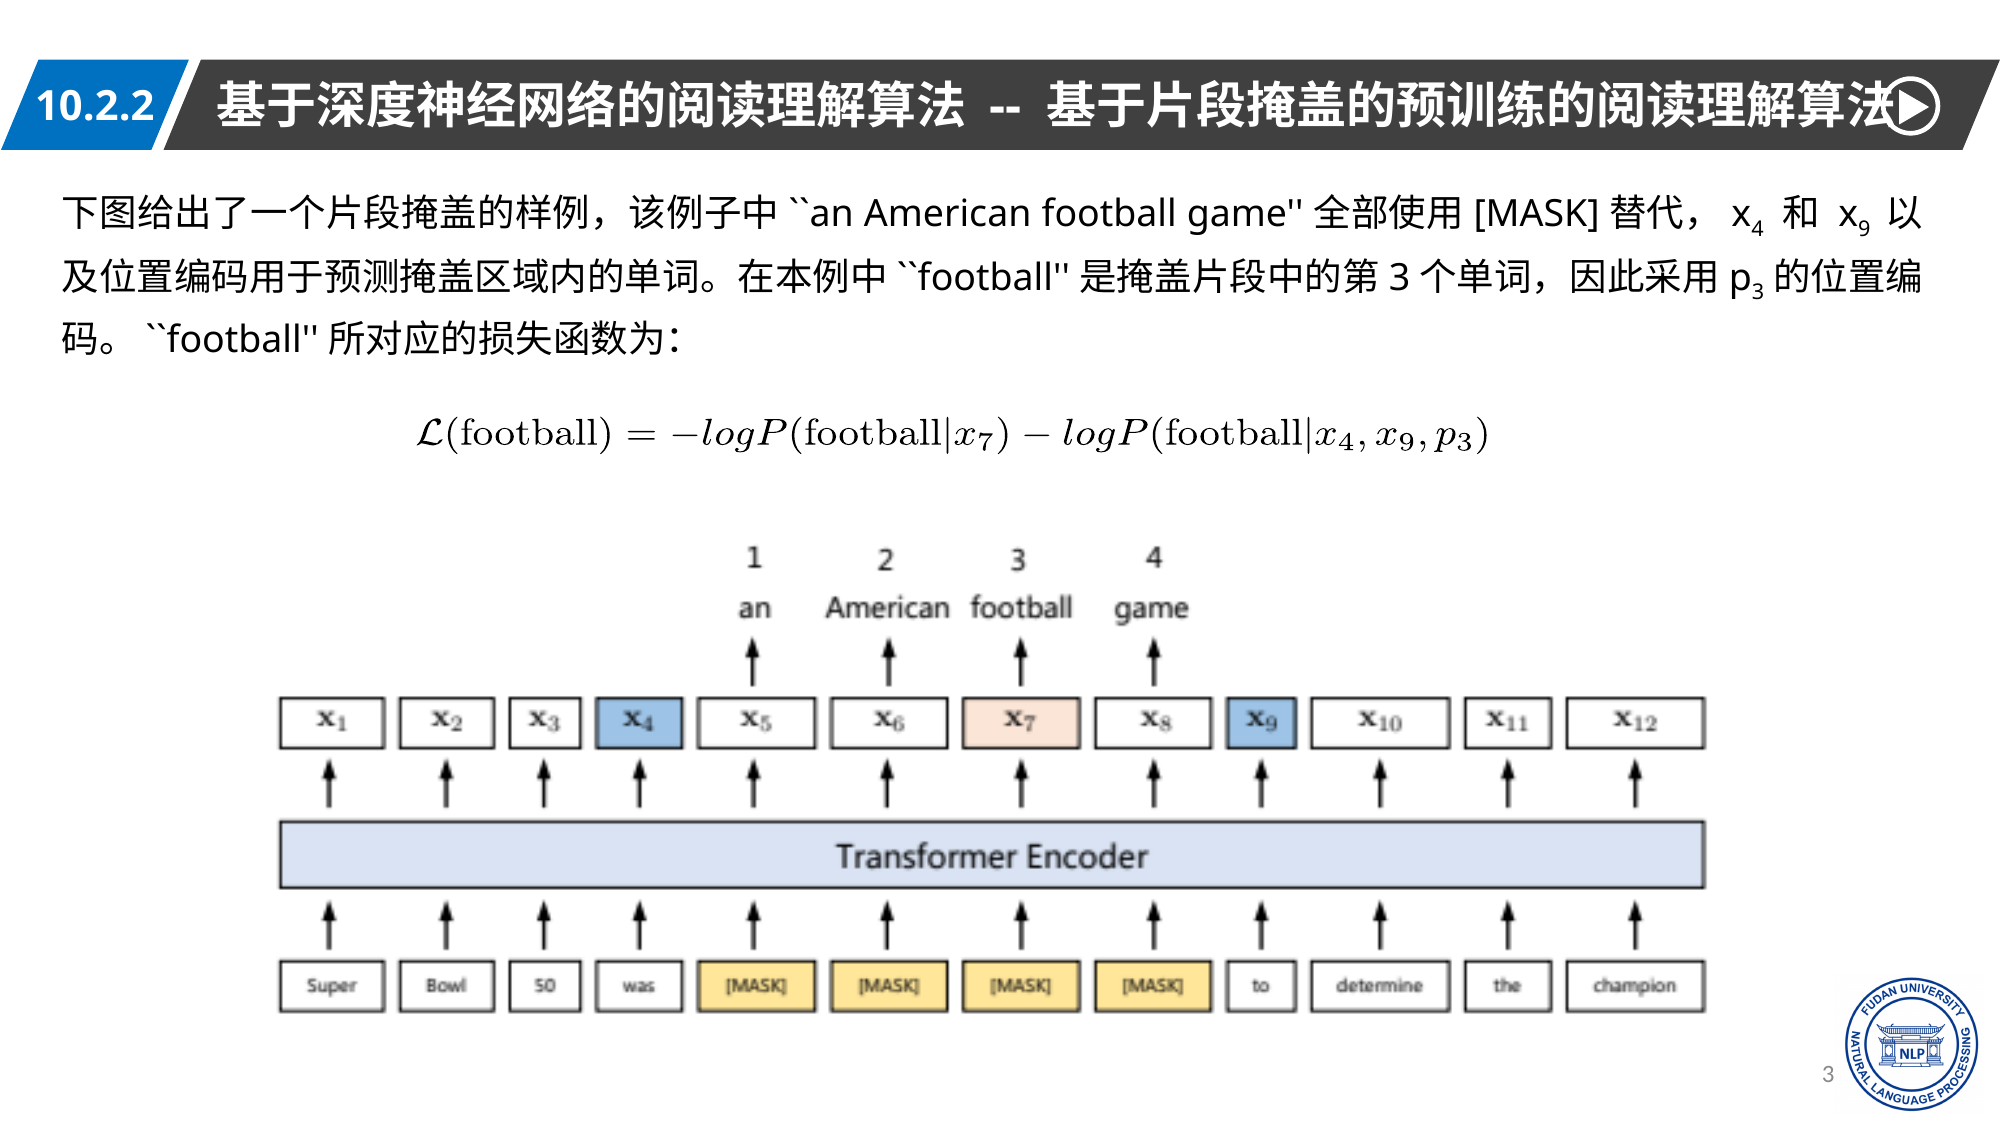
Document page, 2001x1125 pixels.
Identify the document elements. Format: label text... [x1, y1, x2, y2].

text_box [1, 121, 158, 150]
text_box [163, 59, 2000, 150]
text_box 下图给出了一个片段掩盖的样例，该例子中``an American football game''全部使用[MASK]替代，x4 和 x9 以及位置编码用于预测掩盖区域内的单词。在本例中``football''是掩盖片段中的第3个单词，因此采用p3的位置编码。``football''所对应的损失函数为： [46, 168, 1938, 368]
slide_number 30 [1412, 1042, 1863, 1103]
picture [262, 529, 1723, 1022]
text_box 基于深度神经网络的阅读理解算法 -- 基于片段掩盖的预训练的阅读理解算法 [201, 66, 1912, 142]
picture [1834, 972, 1985, 1117]
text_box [1883, 78, 1939, 134]
text_box 10.2.2 [13, 71, 177, 136]
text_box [416, 416, 1487, 455]
text_box [33, 59, 189, 89]
